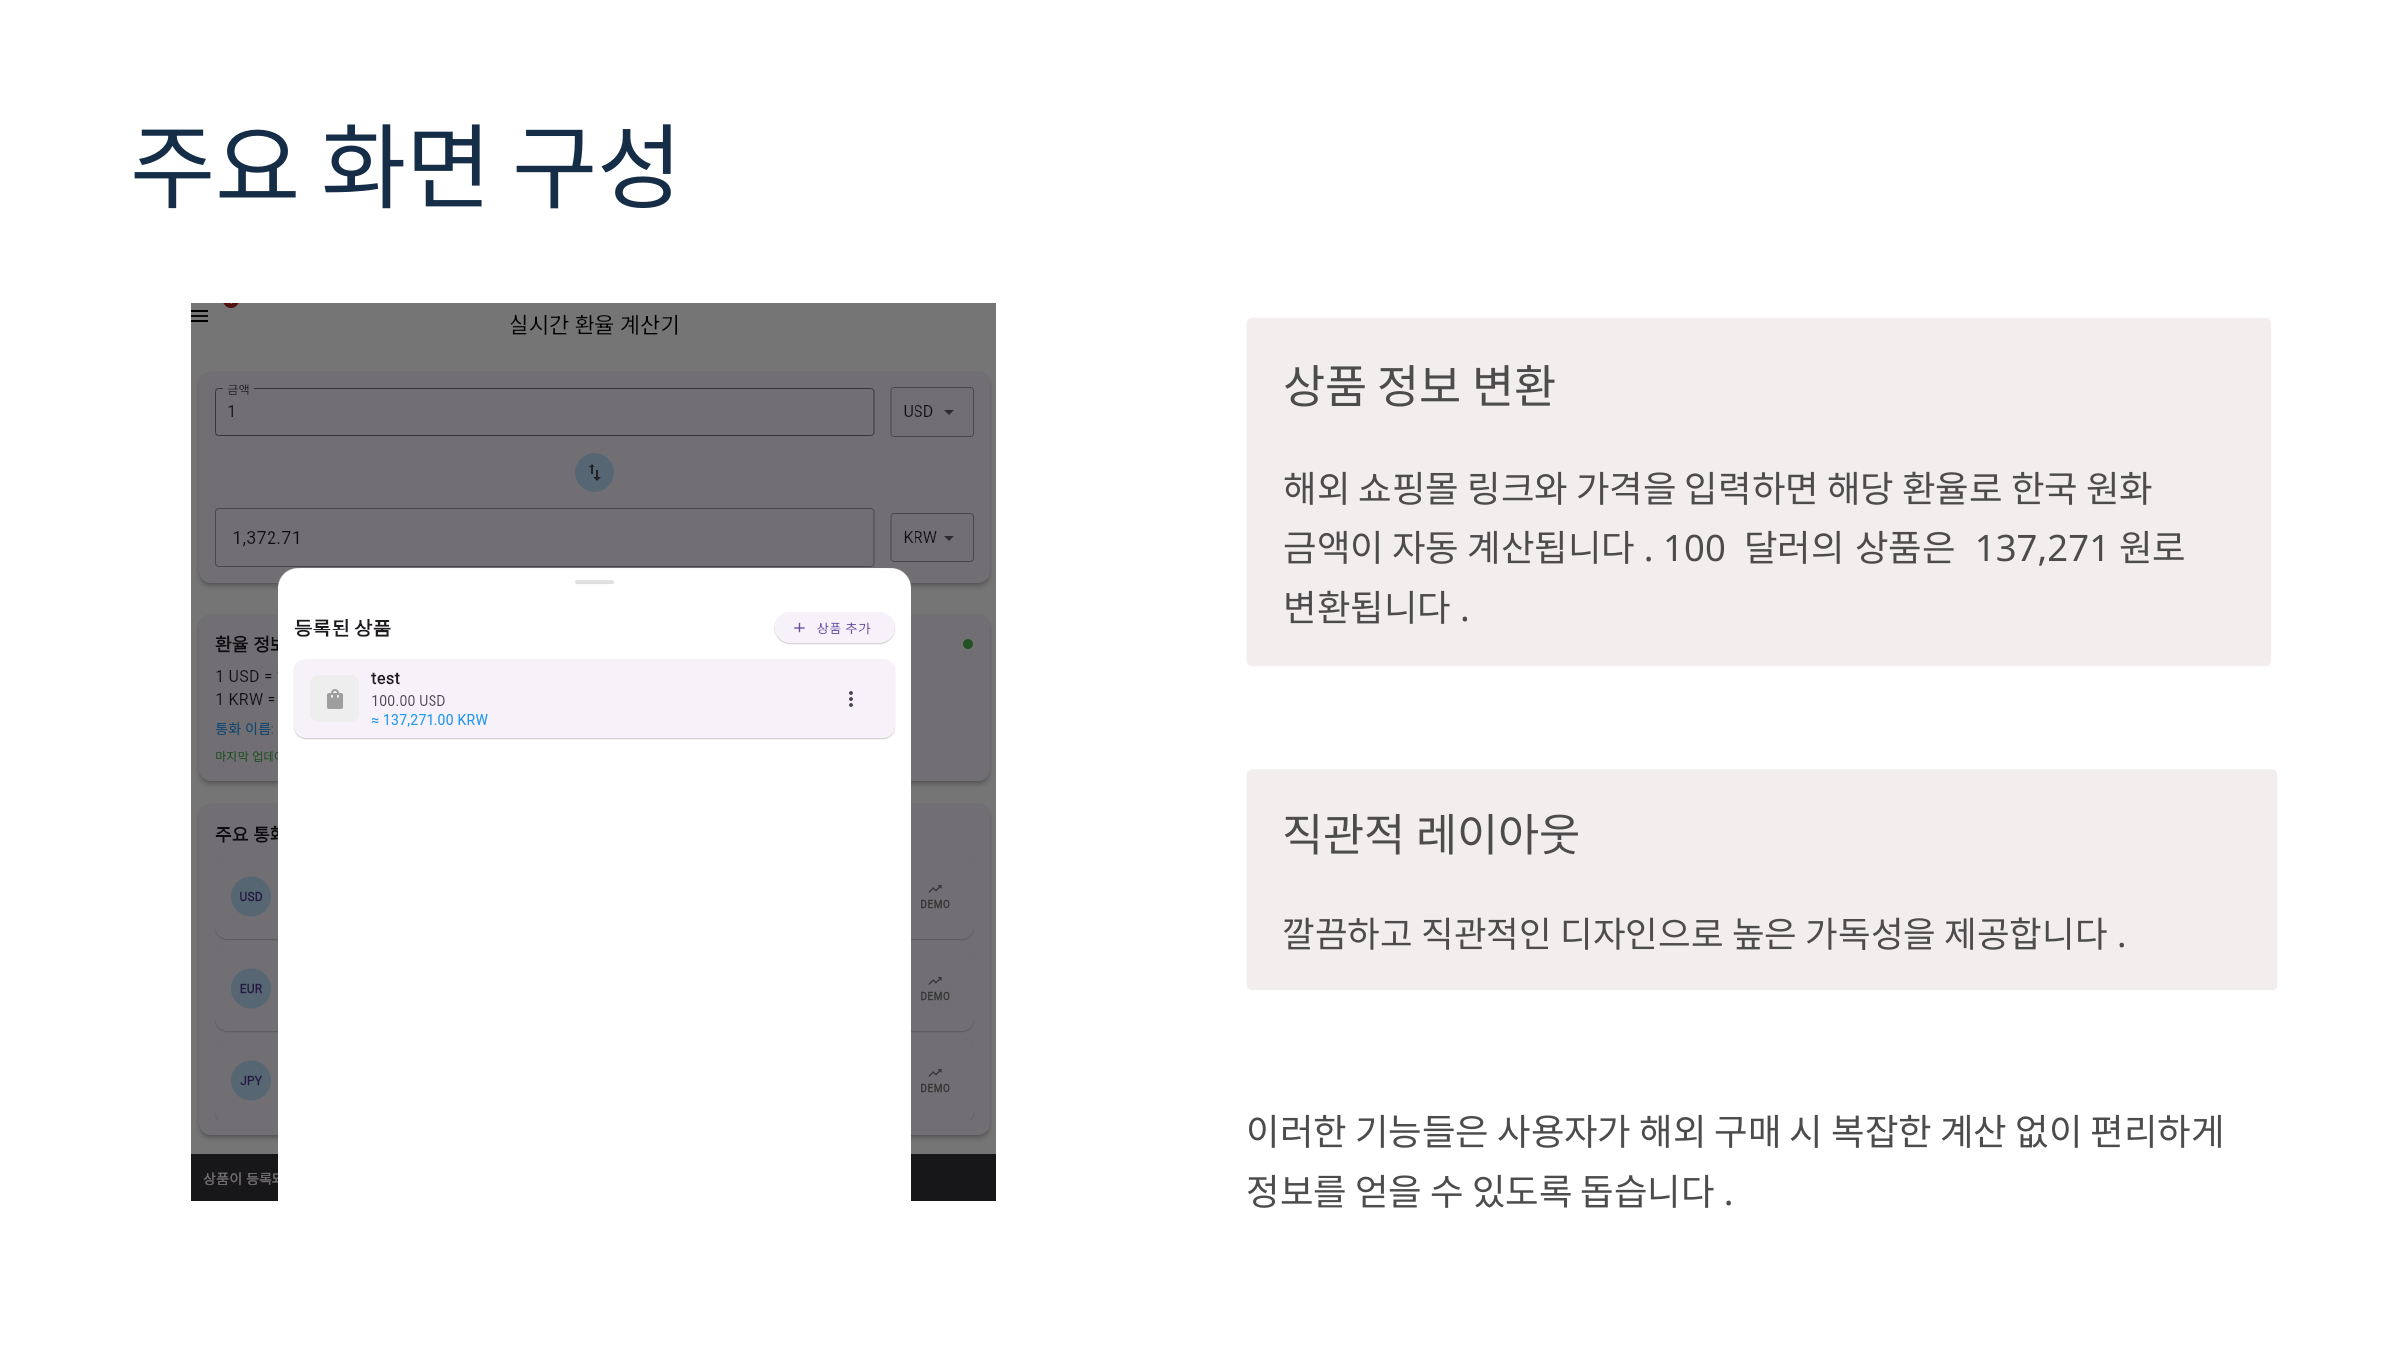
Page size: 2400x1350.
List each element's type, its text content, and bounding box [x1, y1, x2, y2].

text_box 직관적 레이아웃 [1282, 805, 1731, 862]
text_box 주요 화면 구성 [130, 103, 1061, 221]
picture [191, 303, 996, 1201]
text_box 상품 정보 변환 [1283, 354, 1749, 414]
text_box 이러한 기능들은 사용자가 해외 구매 시 복잡한 계산 없이 편리하게 정보를 얻을 수 있도록 돕습니다. [1246, 1093, 2271, 1213]
text_box 해외 쇼핑몰 링크와 가격을 입력하면 해당 환율로 한국 원화 금액이 자동 계산됩니다. 100 달러의 상품은 137,271원로 변환됩니다. [1283, 450, 2234, 629]
text_box [1246, 769, 2278, 991]
text_box [1246, 317, 2271, 667]
text_box 깔끔하고 직관적인 디자인으로 높은 가독성을 제공합니다. [1282, 897, 2242, 955]
